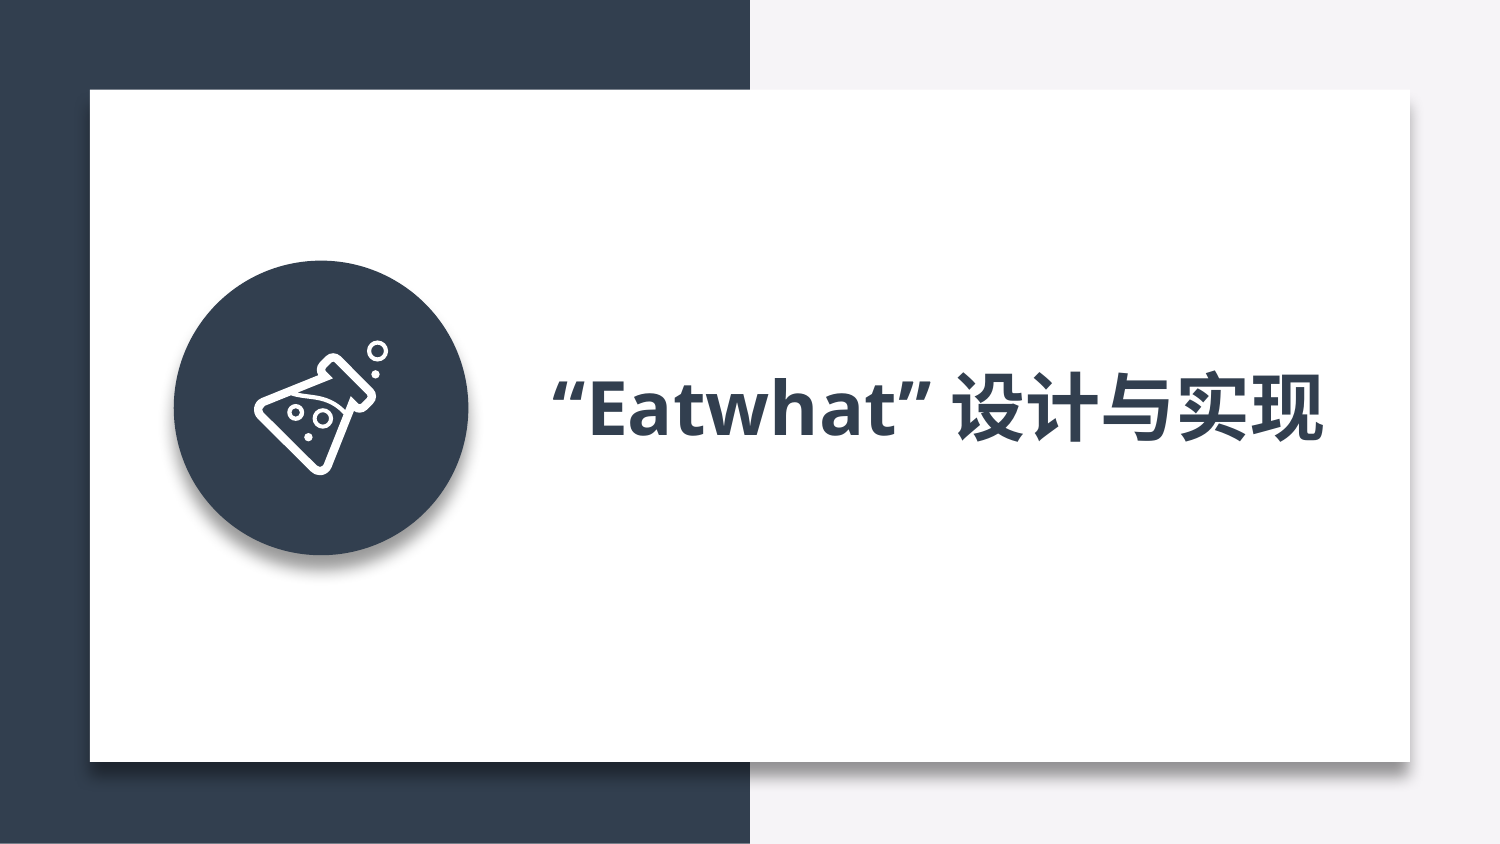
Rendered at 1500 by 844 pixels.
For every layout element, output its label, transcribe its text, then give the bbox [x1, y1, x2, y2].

text_box [172, 259, 470, 557]
text_box [89, 89, 1411, 763]
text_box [253, 340, 389, 476]
text_box “Eatwhat”设计与实现 [537, 352, 1340, 458]
